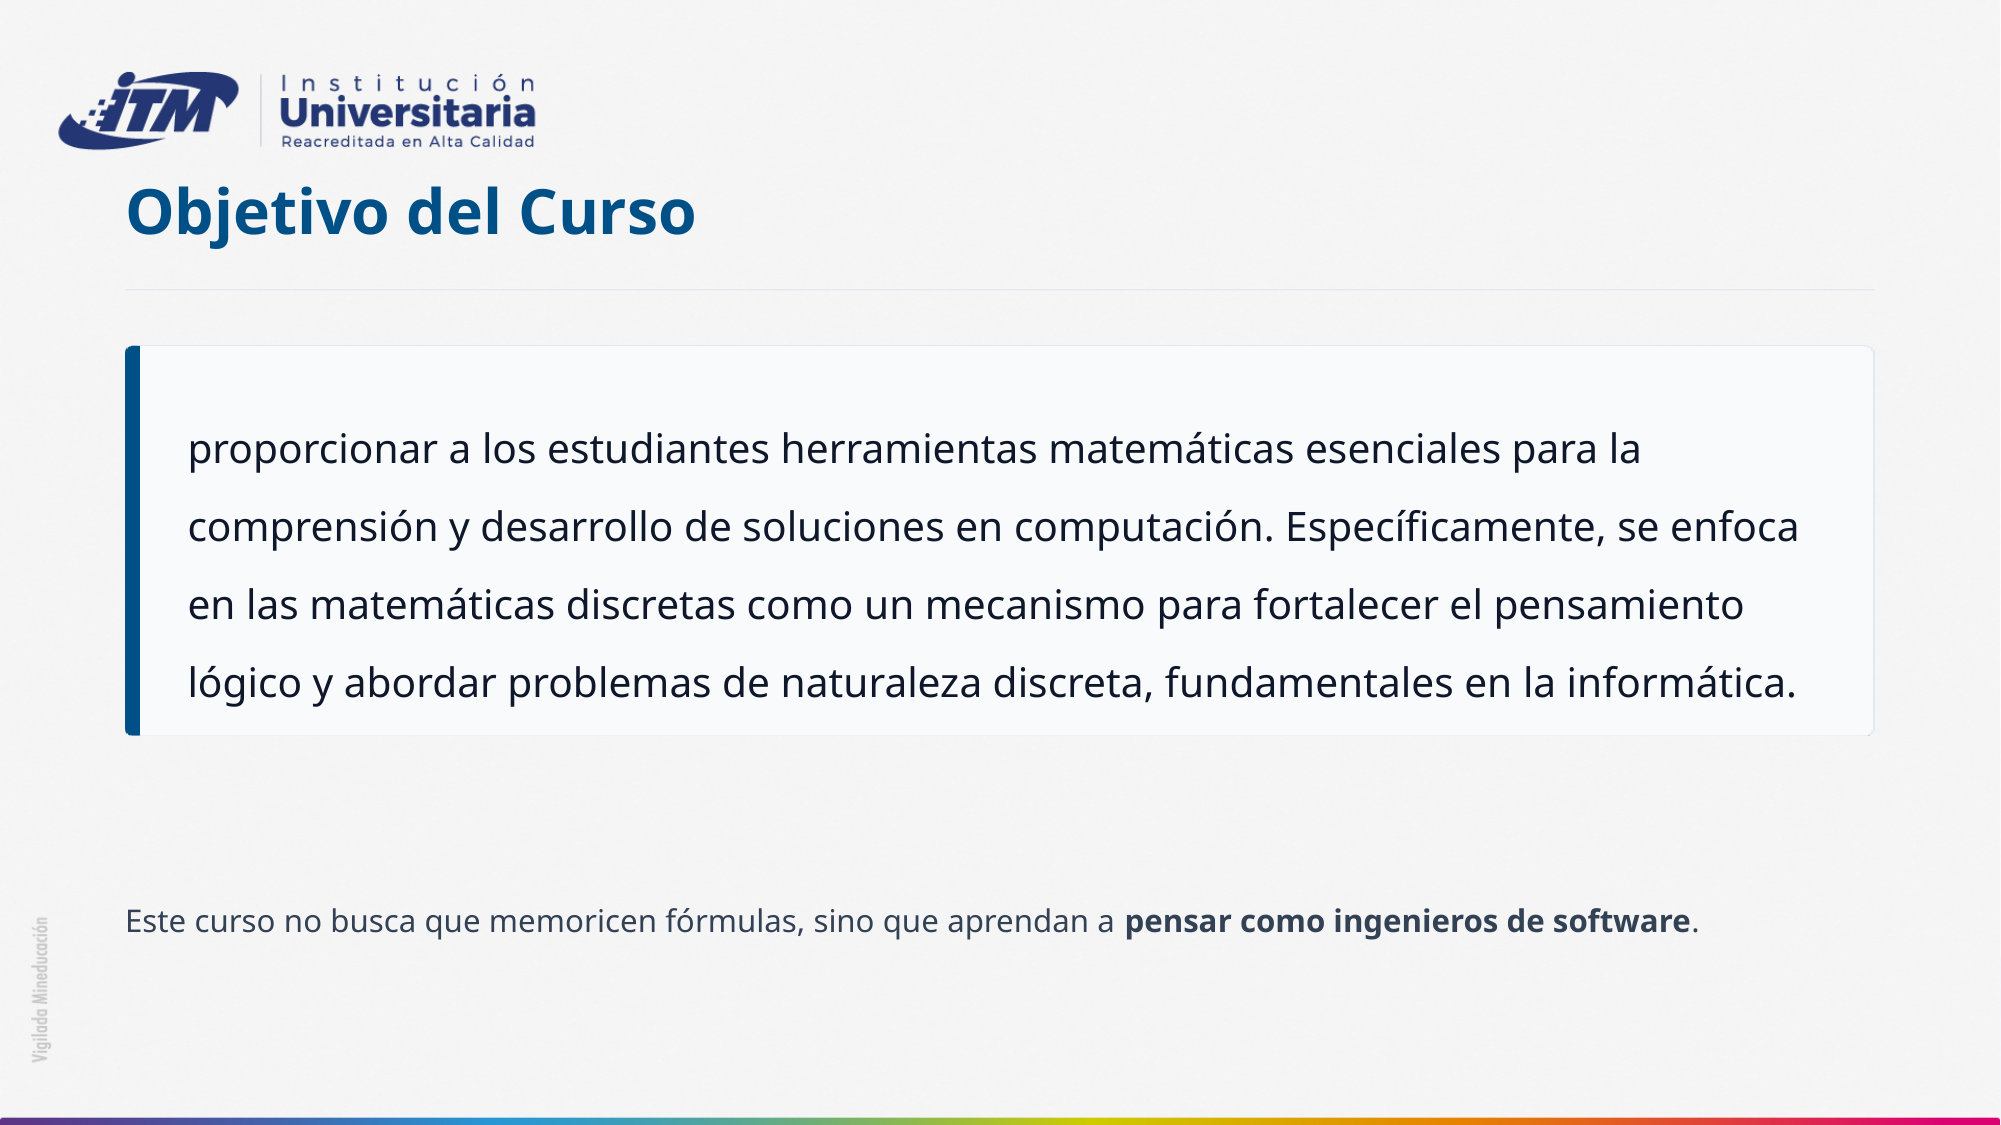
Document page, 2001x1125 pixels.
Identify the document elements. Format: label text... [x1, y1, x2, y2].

picture [0, 0, 2001, 1125]
text_box Objetivo del Curso [125, 171, 1963, 247]
text_box Este curso no busca que memoricen fórmulas, sino que aprendan a pensar como ingenieros de software. [125, 882, 1875, 939]
